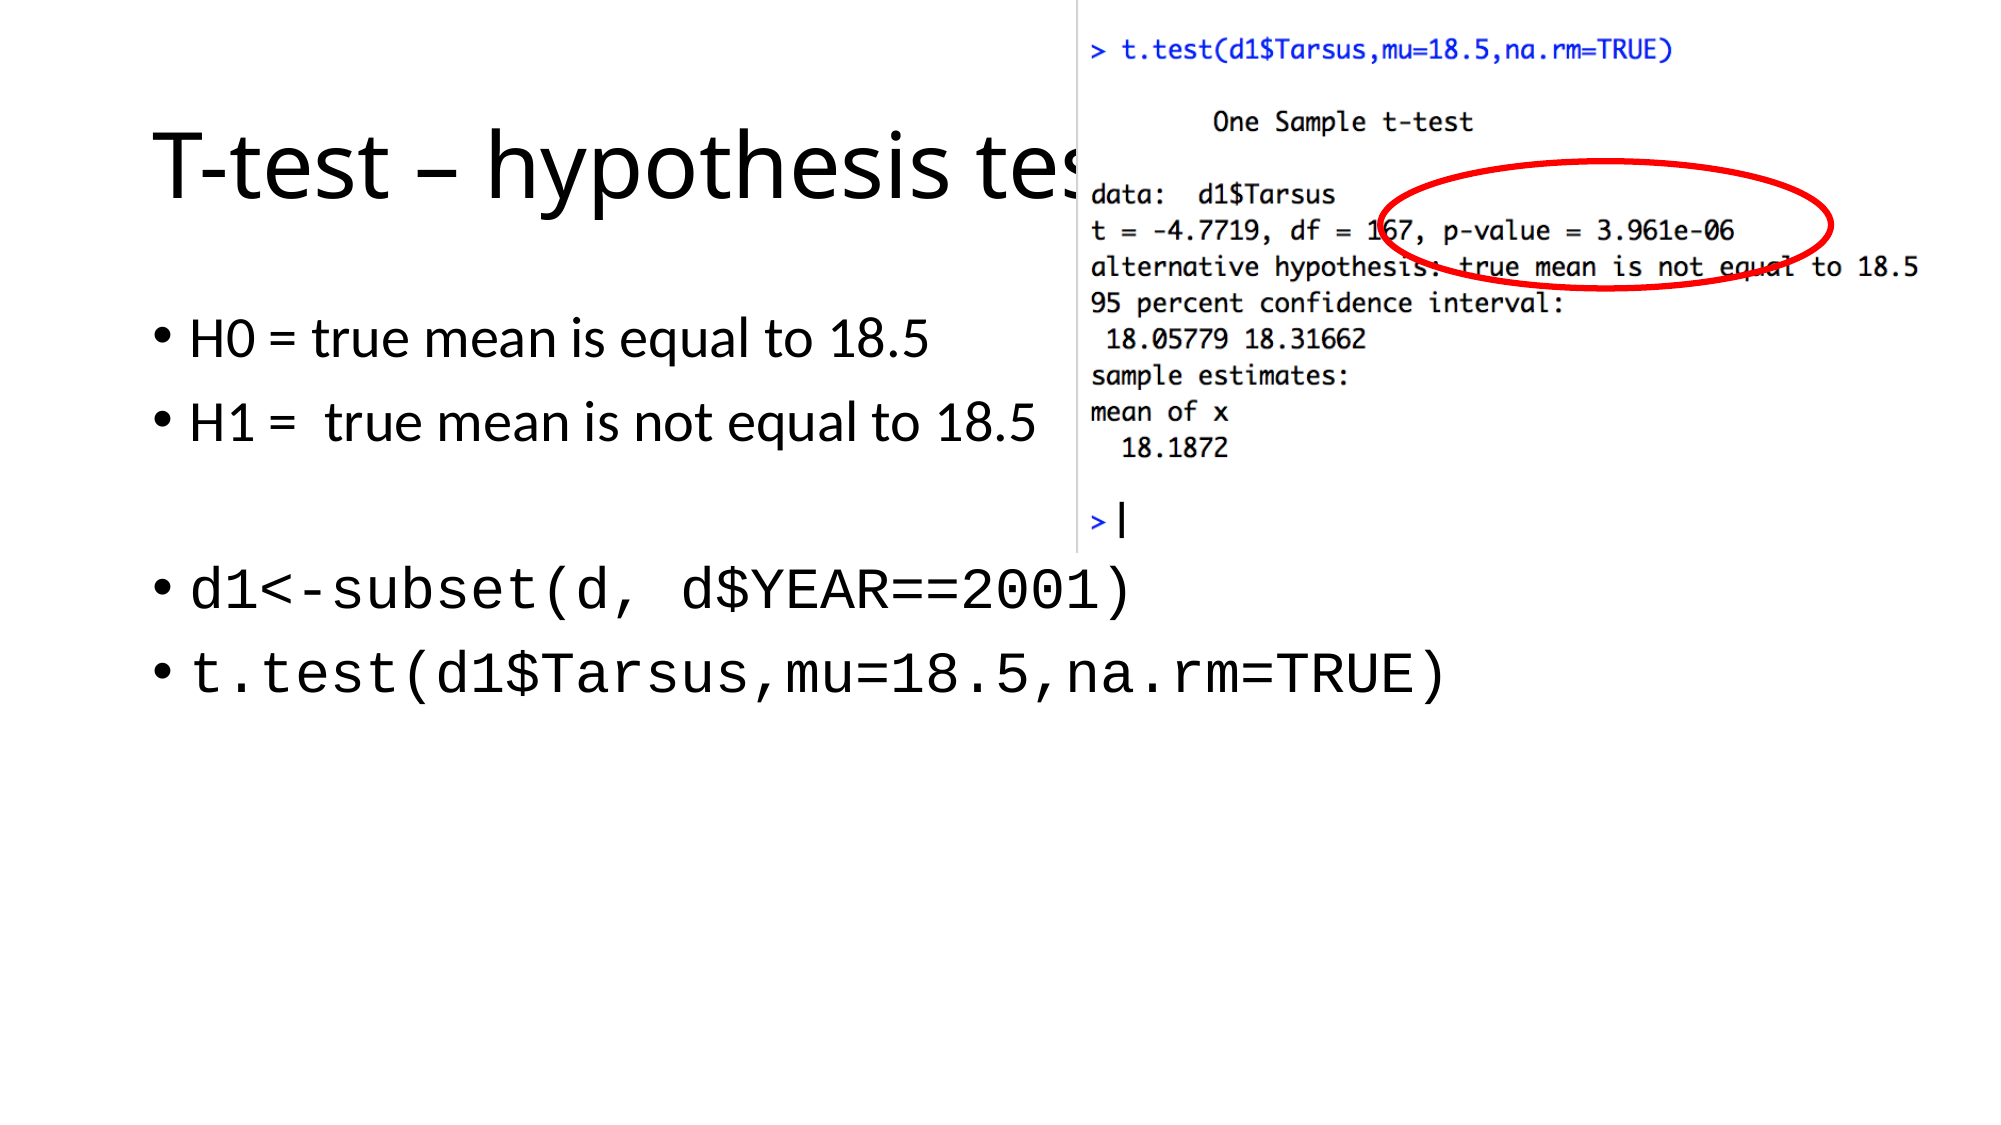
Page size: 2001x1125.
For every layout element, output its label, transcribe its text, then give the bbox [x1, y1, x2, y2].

picture [1076, 0, 2000, 554]
list H0 = true mean is equal to 18.5 H1 = true mean is not equal to 18.5 d1<-subset(d, d$YEAR==2001) t.test(d1$Tarsus,mu=18.5,na.rm=TRUE) [137, 299, 1970, 1014]
title T-test – hypothesis testing [137, 59, 1076, 278]
